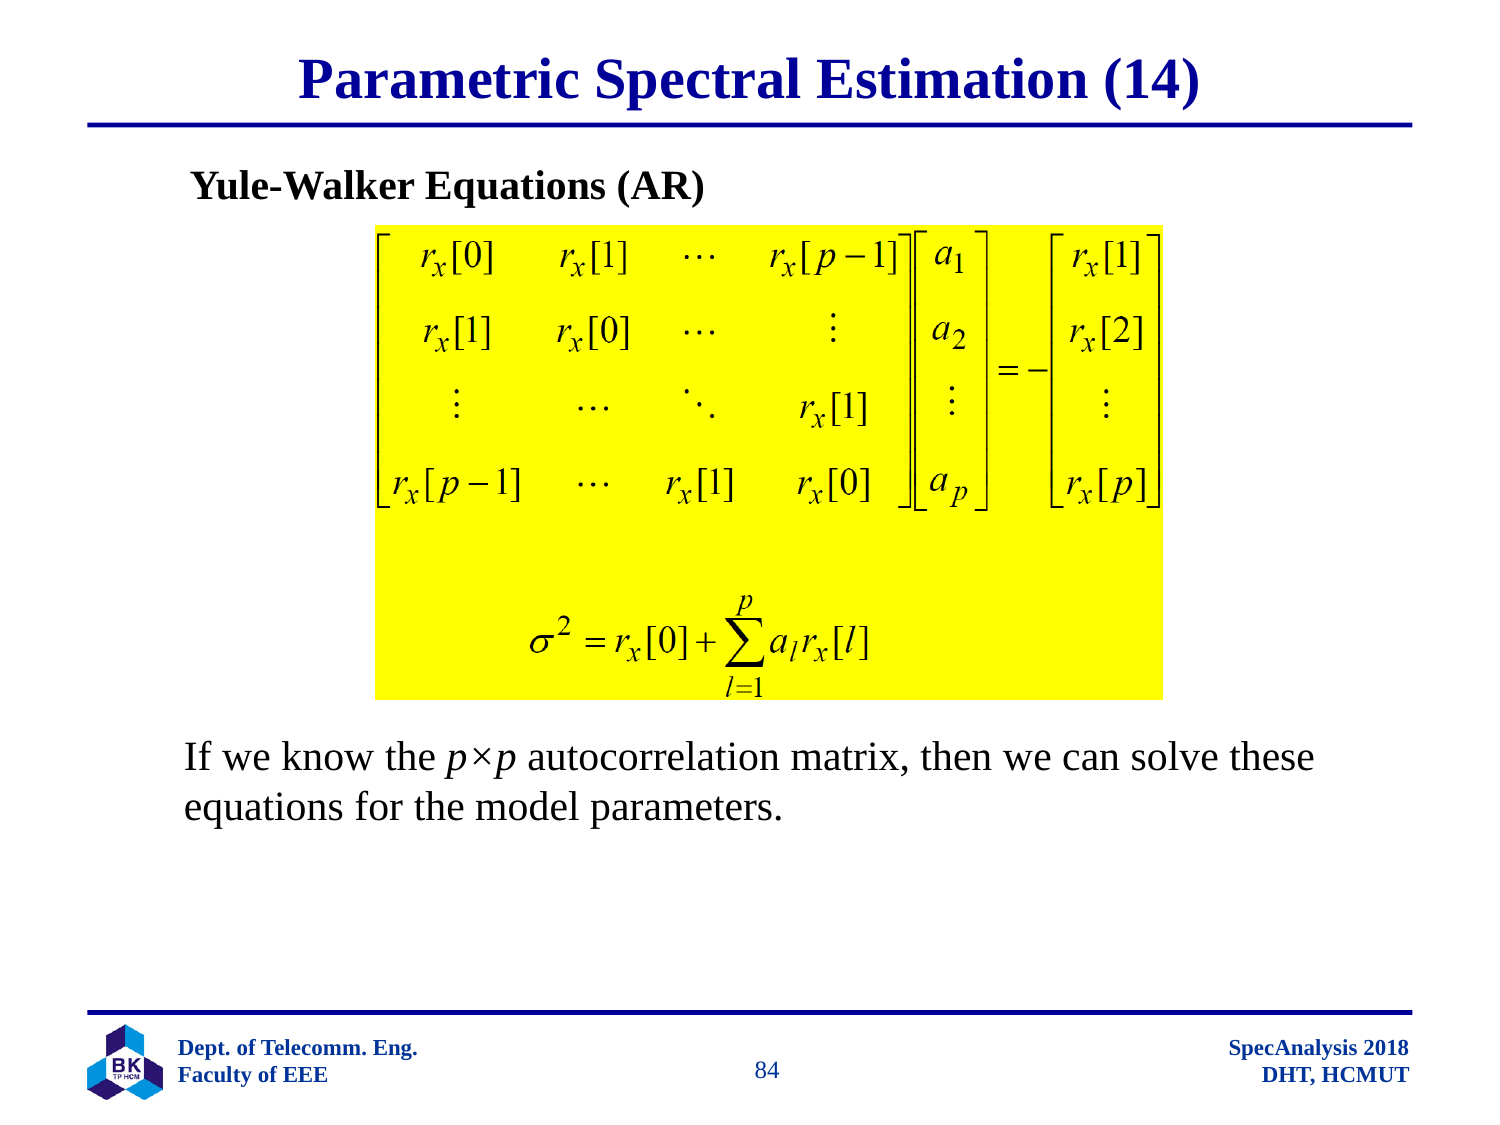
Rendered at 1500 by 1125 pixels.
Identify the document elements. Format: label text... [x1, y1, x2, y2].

picture [87, 1024, 163, 1100]
text_box Yule-Walker Equations (AR) [174, 149, 925, 815]
title Parametric Spectral Estimation (14) [0, 37, 1500, 113]
list If we know the p×p autocorrelation matrix, then we can solve these equations for the model parameters. [112, 137, 1388, 988]
picture [374, 225, 1163, 701]
slide_number 84 [424, 1037, 976, 1101]
